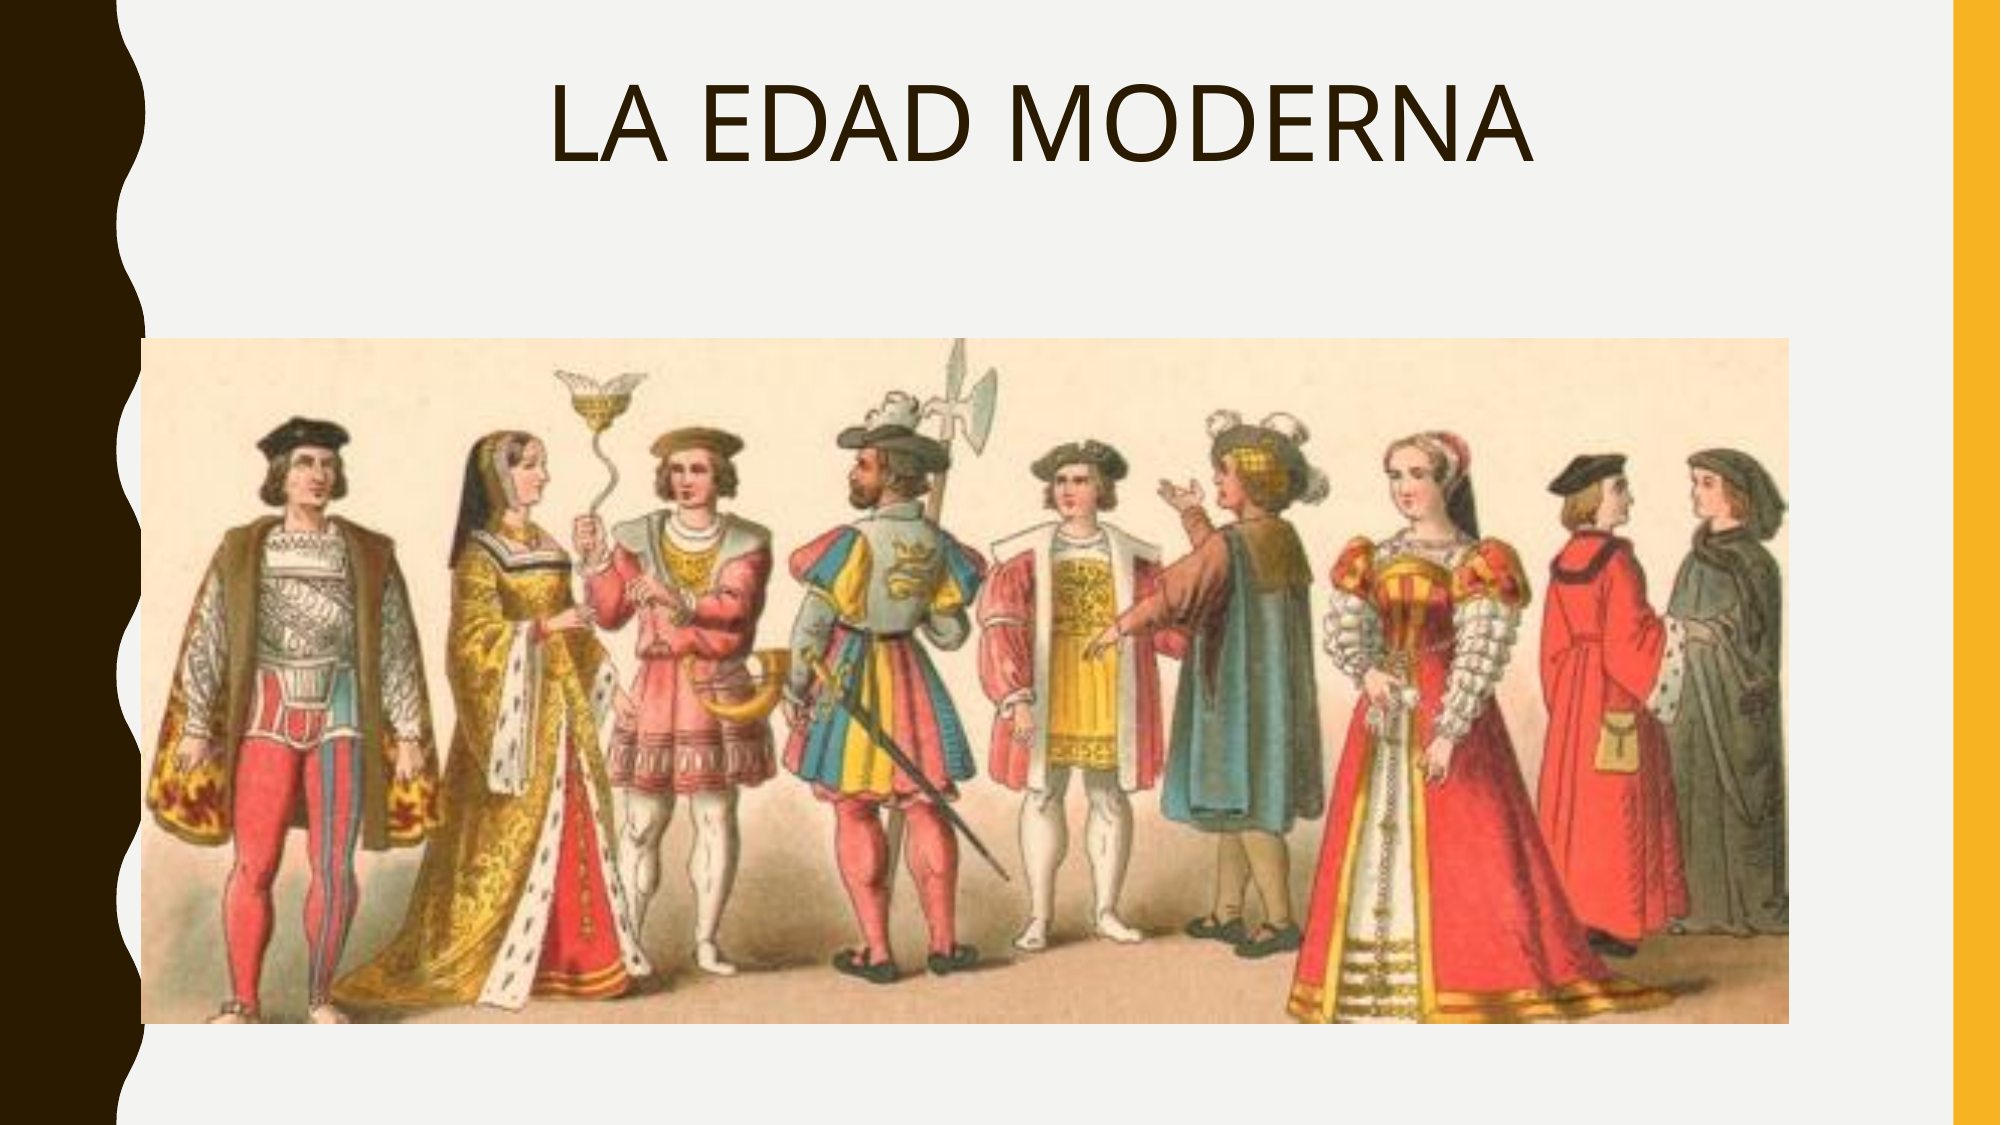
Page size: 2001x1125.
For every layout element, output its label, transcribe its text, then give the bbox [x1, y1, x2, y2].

picture [140, 338, 1790, 1024]
title LA EDAD MODERNA [205, 62, 1875, 308]
